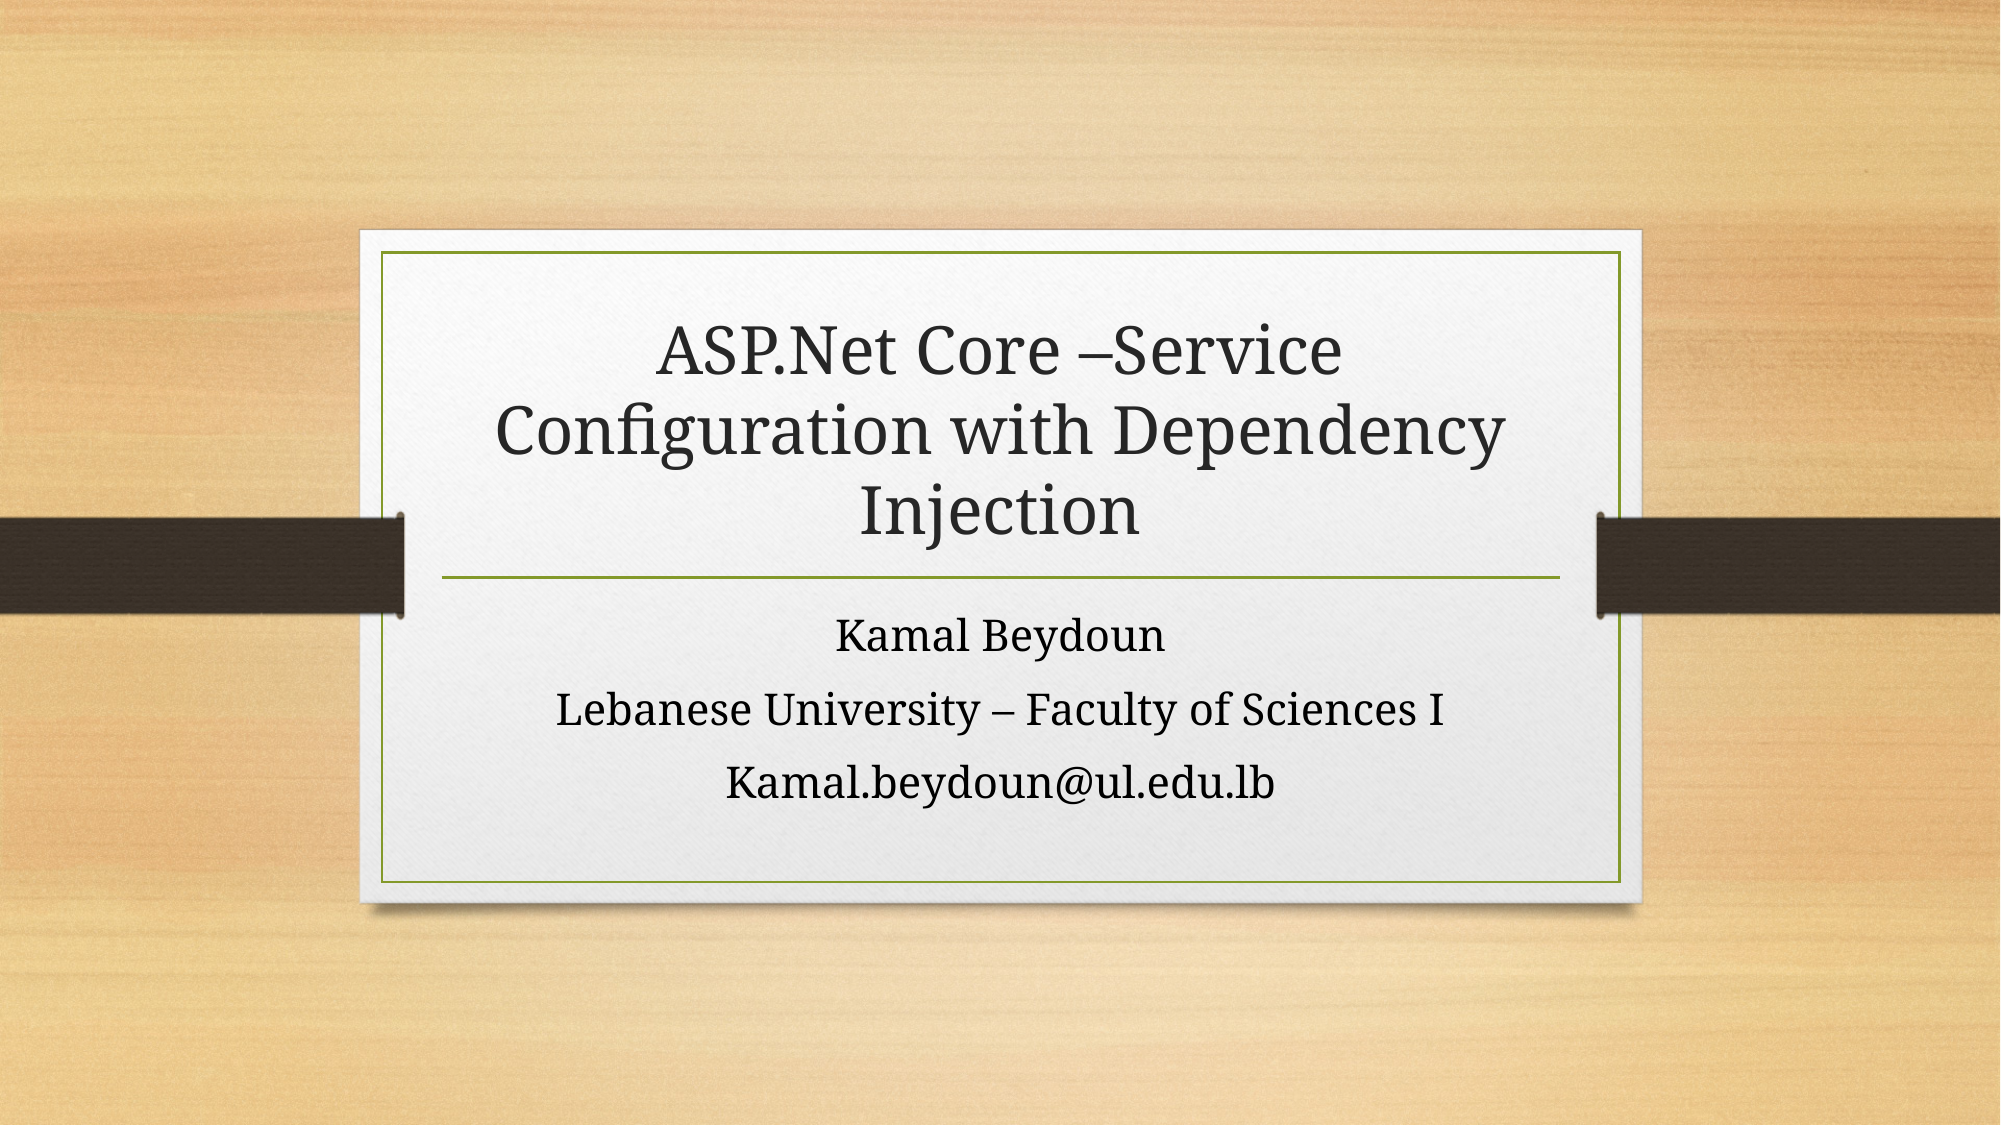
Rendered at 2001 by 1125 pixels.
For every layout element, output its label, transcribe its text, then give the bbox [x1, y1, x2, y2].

title ASP.Net Core –Service Configuration with Dependency Injection [441, 306, 1560, 556]
picture [0, 0, 2001, 1125]
subtitle Kamal Beydoun Lebanese University – Faculty of Sciences I Kamal.beydoun@ul.edu.lb [441, 600, 1560, 817]
